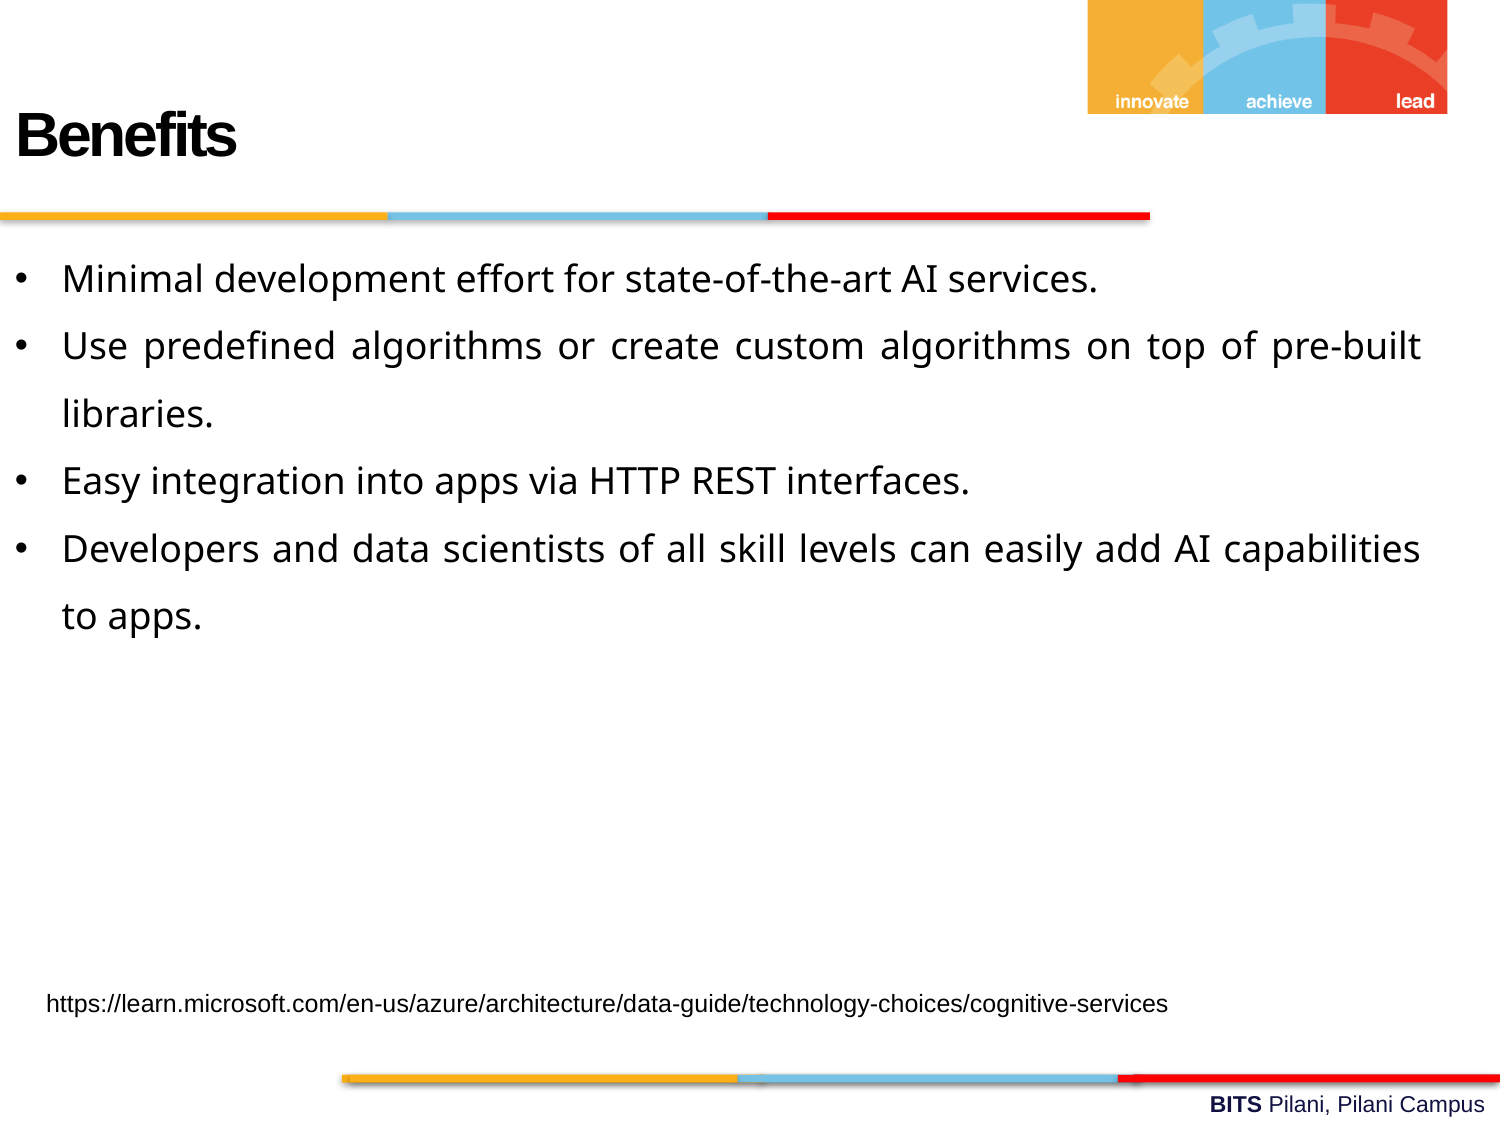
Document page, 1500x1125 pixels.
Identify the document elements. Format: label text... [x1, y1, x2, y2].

picture [1087, 0, 1448, 114]
list Benefits [0, 37, 1100, 224]
text_box https://learn.microsoft.com/en-us/azure/architecture/data-guide/technology-choices/cognitive-services [31, 979, 1407, 1025]
text_box Minimal development effort for state-of-the-art AI services. Use predefined algorithms or create custom algorithms on top of pre-built libraries. Easy integration into apps via HTTP REST interfaces. Developers and data scientists of all skill levels can easily add AI capabilities to apps. [0, 224, 1438, 645]
